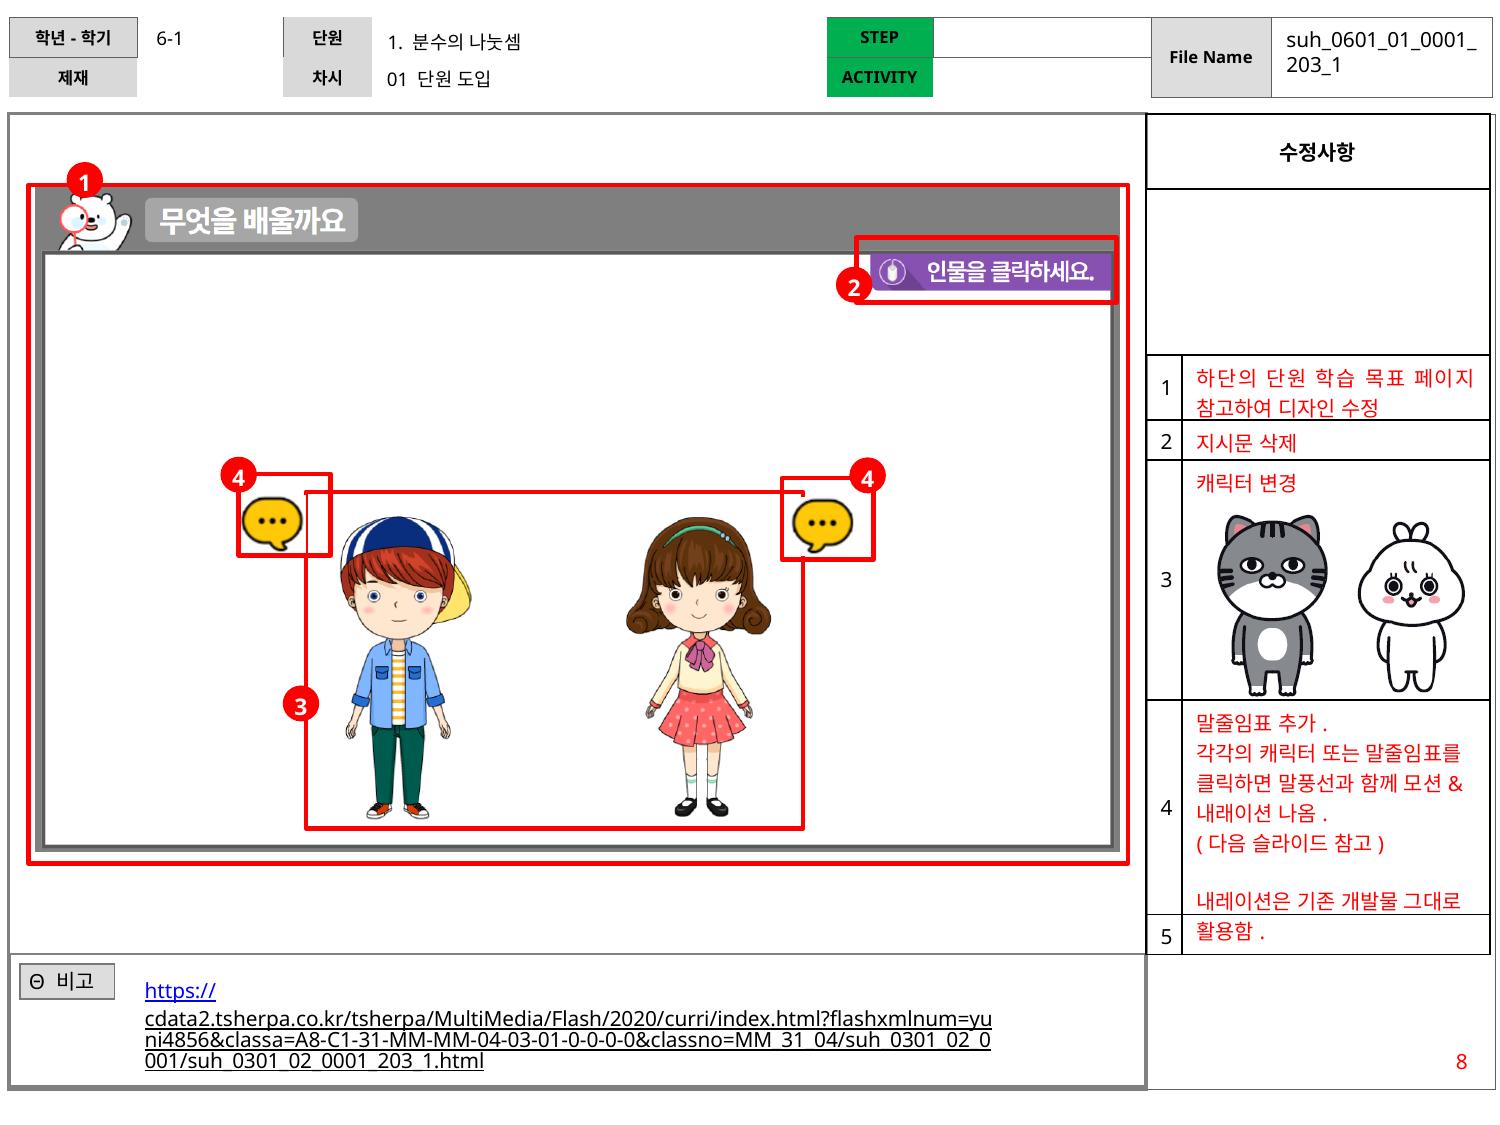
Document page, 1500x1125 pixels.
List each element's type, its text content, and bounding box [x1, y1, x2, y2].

text_box 1. 분수의 나눗셈 [372, 23, 828, 48]
table_cell 3 [1147, 461, 1181, 699]
table_cell 4 [1147, 701, 1181, 914]
table_header 수정사항 [1147, 115, 1489, 188]
table_cell 말줄임표 추가. 각각의 캐릭터 또는 말줄임표를 클릭하면 말풍선과 함께 모션&내래이션 나옴. (다음 슬라이드 참고) 내레이션은 기존 개발물 그대로 활용함. [1183, 701, 1489, 914]
text_box suh_0601_01_0001_203_1 [1271, 18, 1500, 84]
table_cell [1183, 915, 1489, 954]
text_box 1 [64, 159, 106, 184]
text_box https://cdata2.tsherpa.co.kr/tsherpa/MultiMedia/Flash/2020/curri/index.html?flashxmlnum=yuni4856&classa=A8-C1-31-MM-MM-04-03-01-0-0-0-0&classno=MM_31_04/suh_0301_02_0001/suh_0301_02_0001_203_1.html [129, 970, 1016, 1067]
table_cell 1 [1147, 356, 1181, 419]
table_cell 지시문 삭제 [1183, 421, 1489, 459]
text_box 6-1 [141, 18, 284, 55]
text_box [1491, 160, 1500, 251]
text_box 01 단원 도입 [372, 60, 821, 96]
table_cell 2 [1147, 421, 1181, 459]
text_box [26, 183, 1130, 866]
picture [1352, 515, 1473, 693]
table_cell [1147, 190, 1489, 354]
table_cell 하단의 단원 학습 목표 페이지 참고하여 디자인 수정 [1183, 356, 1489, 419]
picture [1210, 507, 1333, 699]
table_cell 5 [1147, 915, 1181, 954]
picture [35, 185, 1120, 853]
table_cell 캐릭터 변경 [1183, 461, 1489, 699]
